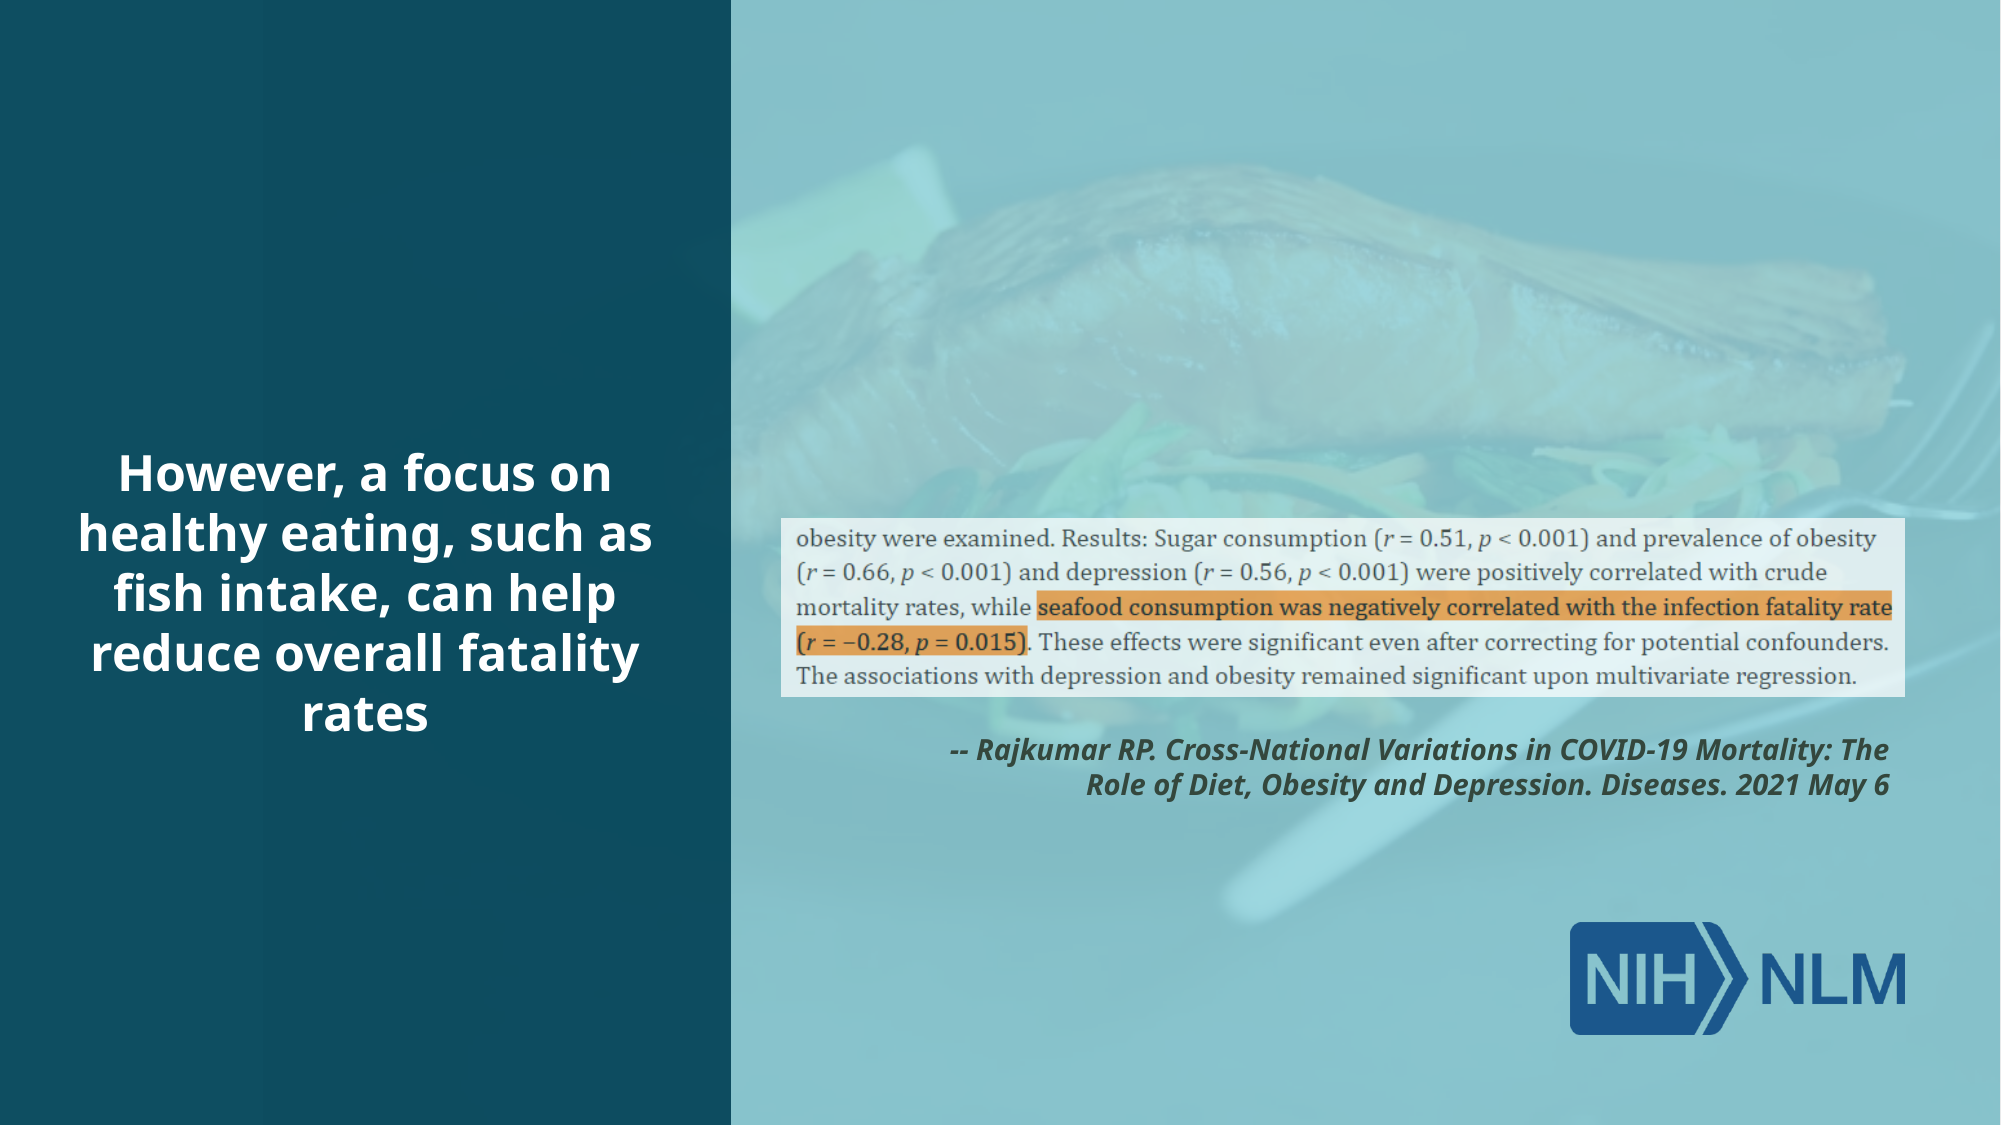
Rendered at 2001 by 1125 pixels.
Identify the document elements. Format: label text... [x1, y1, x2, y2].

text_box [0, 0, 263, 1125]
text_box However, a focus on healthy eating, such as fish intake, can help reduce overall fatality rates [11, 433, 263, 749]
picture [263, 0, 2000, 1125]
